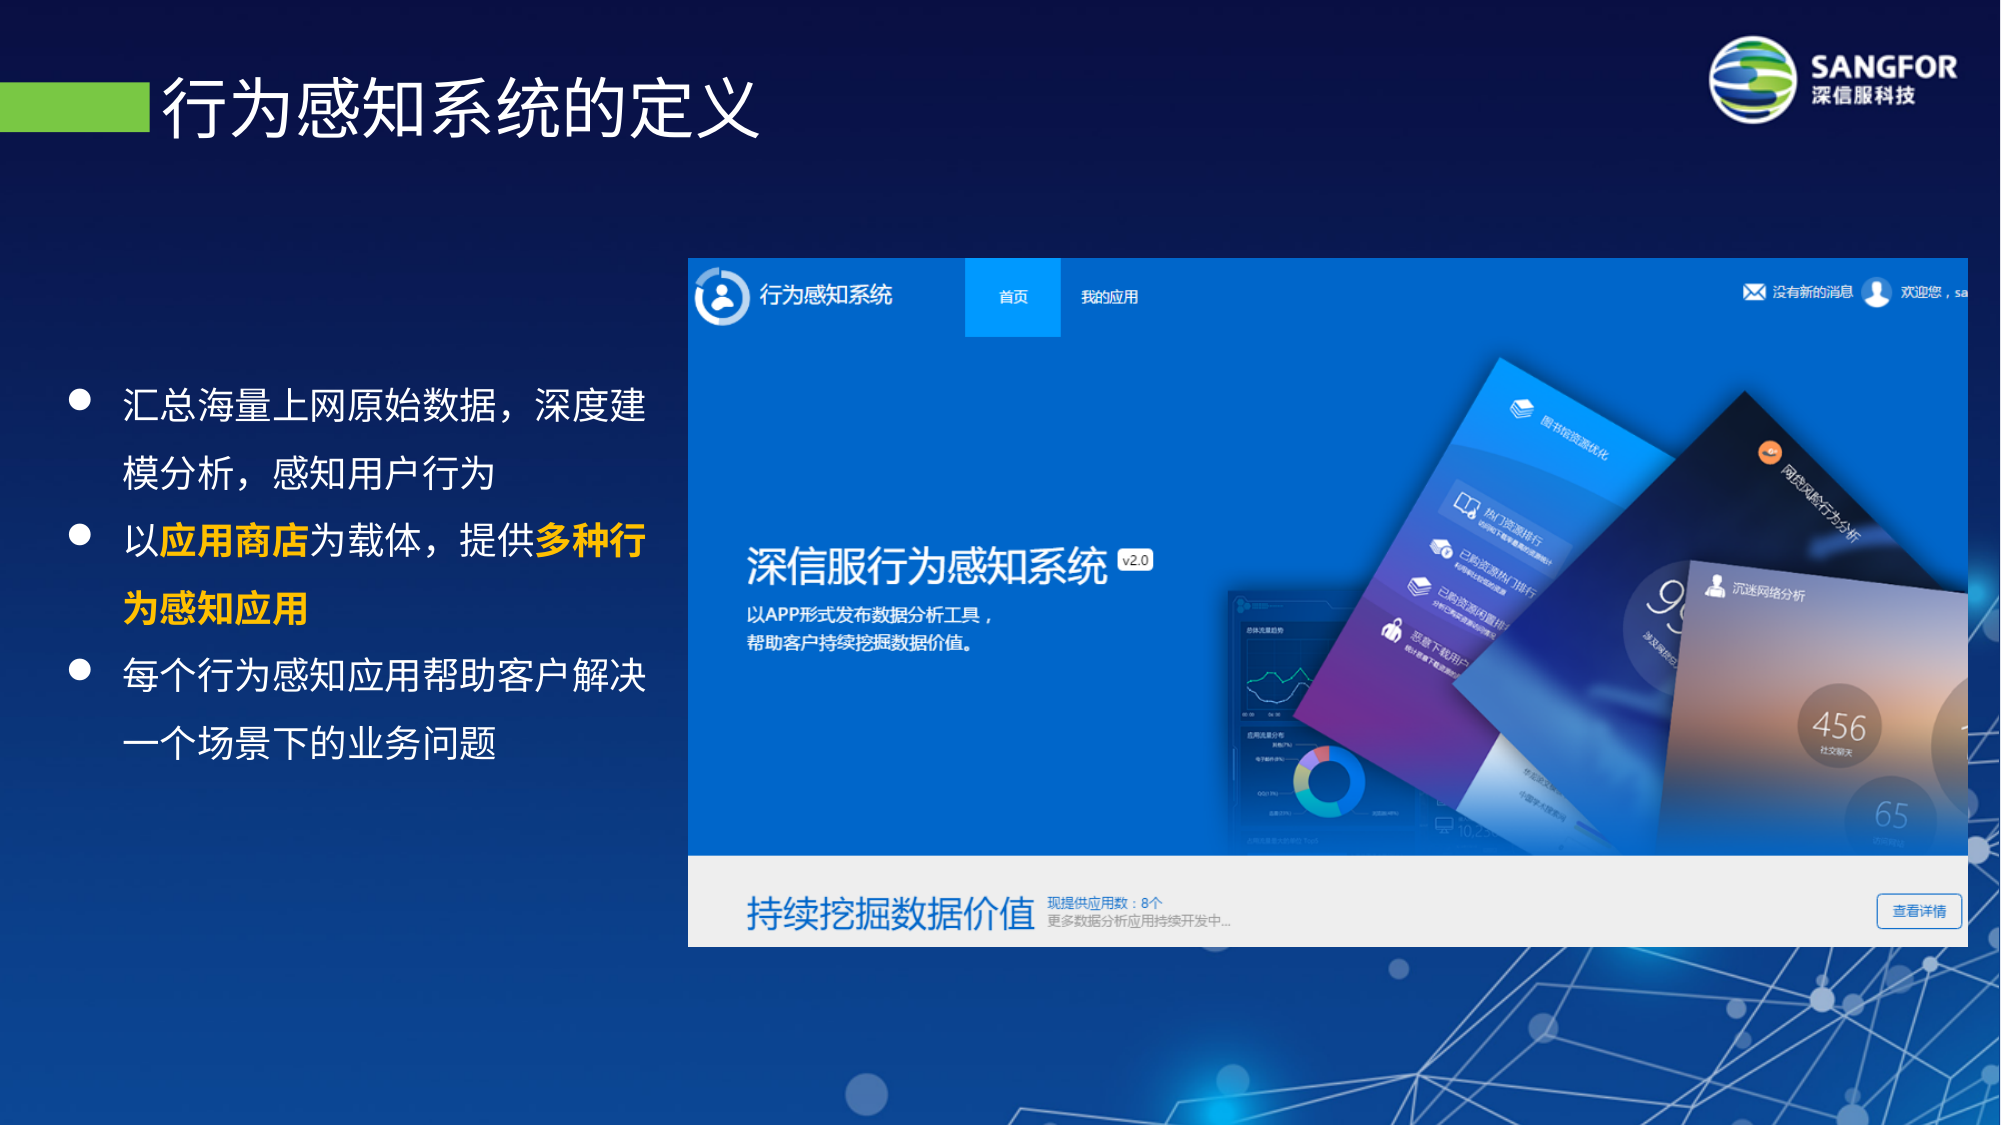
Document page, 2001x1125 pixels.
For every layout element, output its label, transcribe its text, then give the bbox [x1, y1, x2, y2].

title 行为感知系统的定义 [149, 49, 1950, 166]
picture [0, 0, 2001, 1125]
text_box [0, 82, 150, 133]
text_box 汇总海量上网原始数据，深度建模分析，感知用户行为 以应用商店为载体，提供多种行为感知应用 每个行为感知应用帮助客户解决一个场景下的业务问题 [51, 352, 683, 773]
